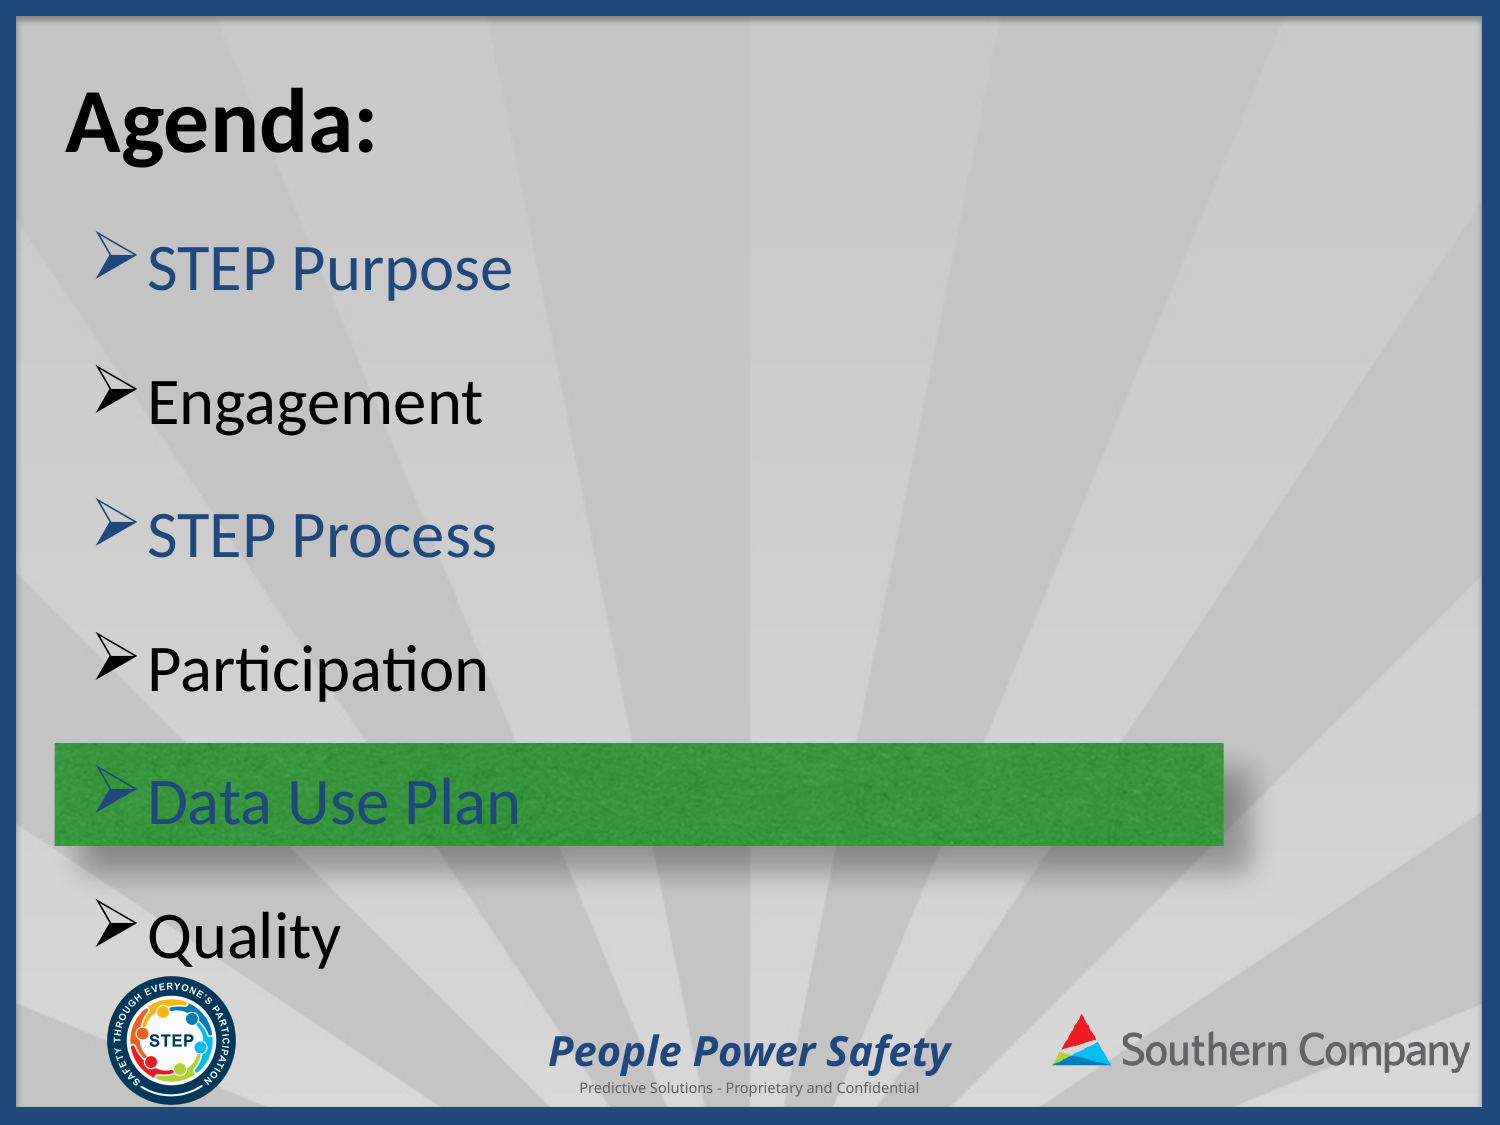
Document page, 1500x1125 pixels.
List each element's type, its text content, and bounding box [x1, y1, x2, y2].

picture [16, 16, 1482, 1107]
text_box Agenda: [51, 53, 1402, 134]
text_box STEP Purpose Engagement STEP Process Participation Data Use Plan Quality [75, 176, 1361, 1013]
text_box [54, 743, 75, 846]
